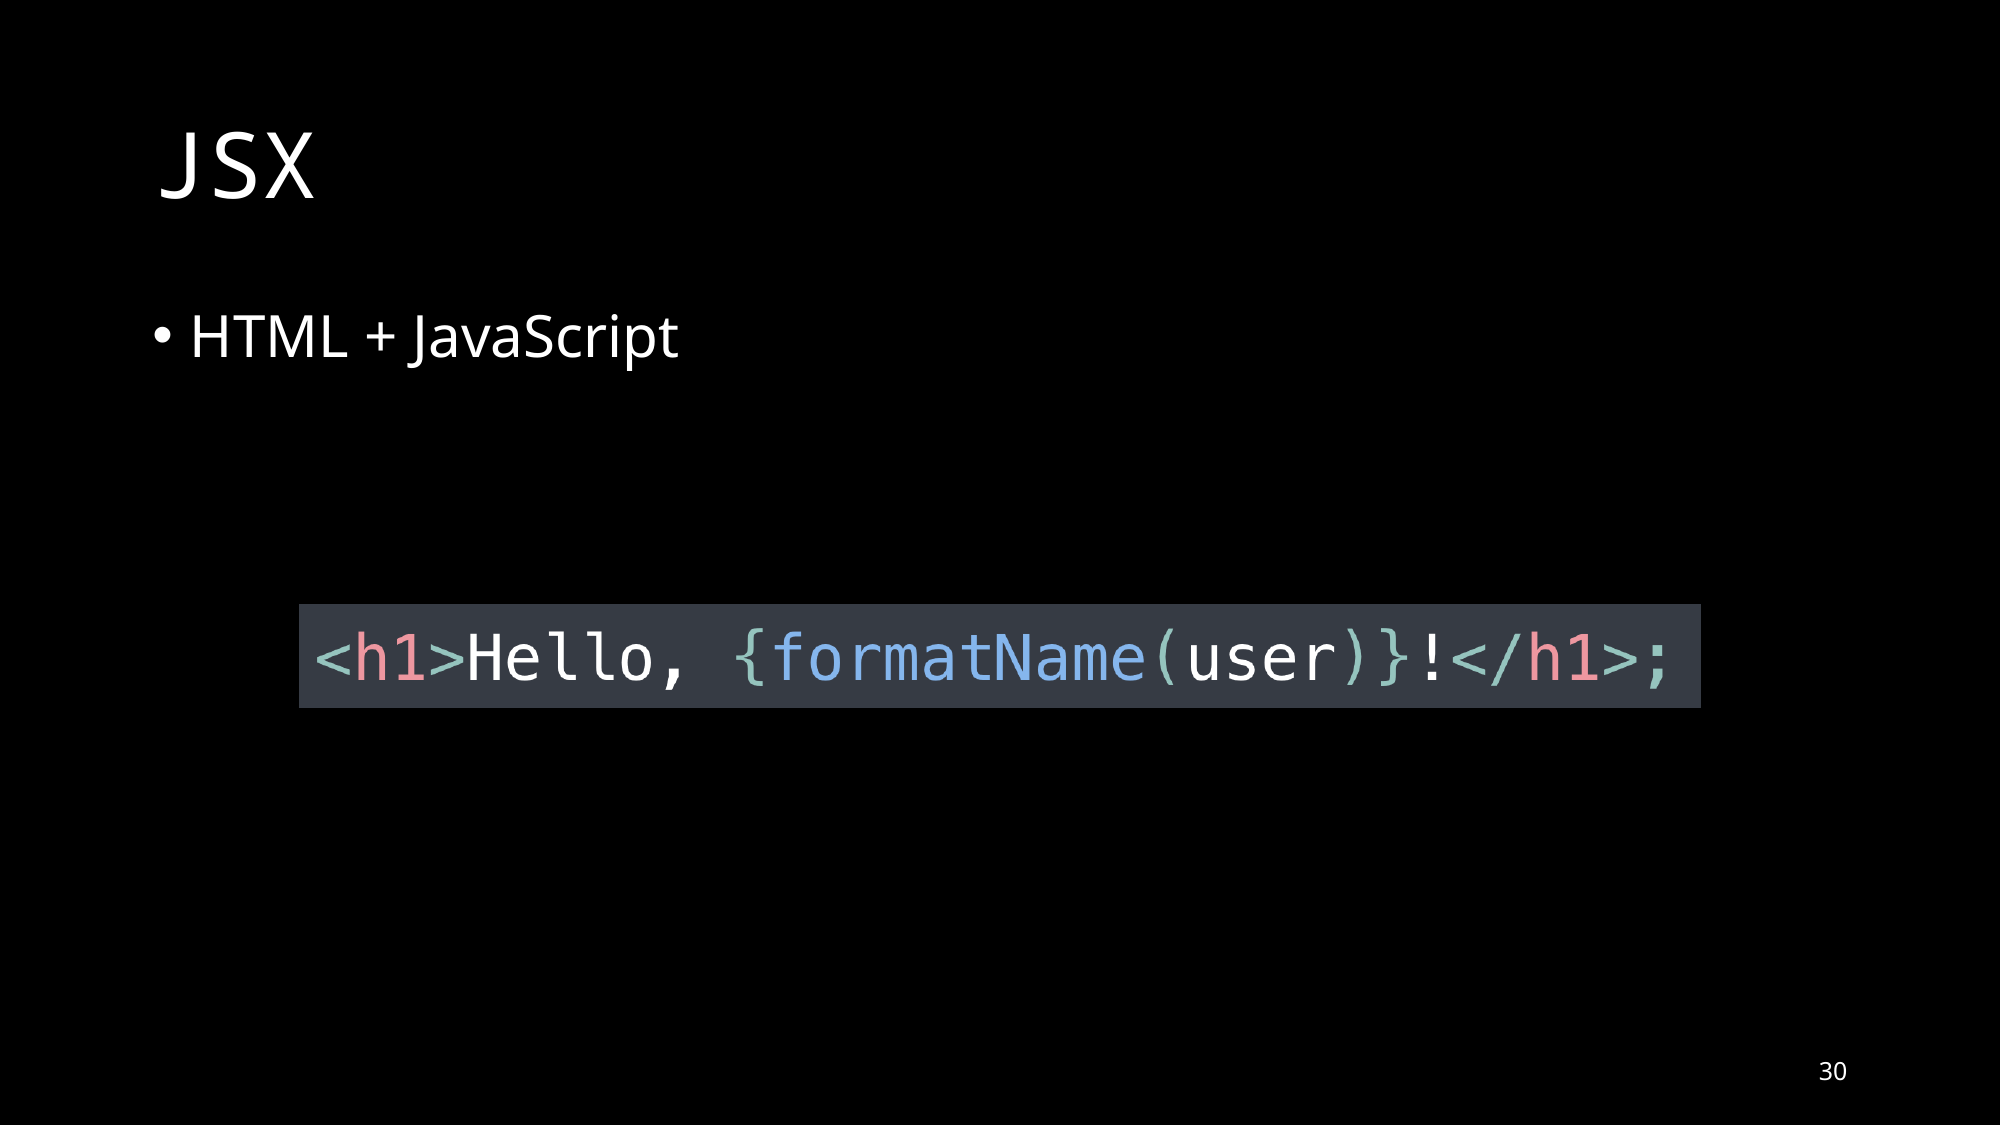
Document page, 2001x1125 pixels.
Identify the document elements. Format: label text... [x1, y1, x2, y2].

picture [299, 604, 1701, 708]
title JSX [137, 59, 1863, 278]
slide_number 30 [1412, 1042, 1863, 1103]
list HTML + JavaScript [137, 299, 1863, 1014]
